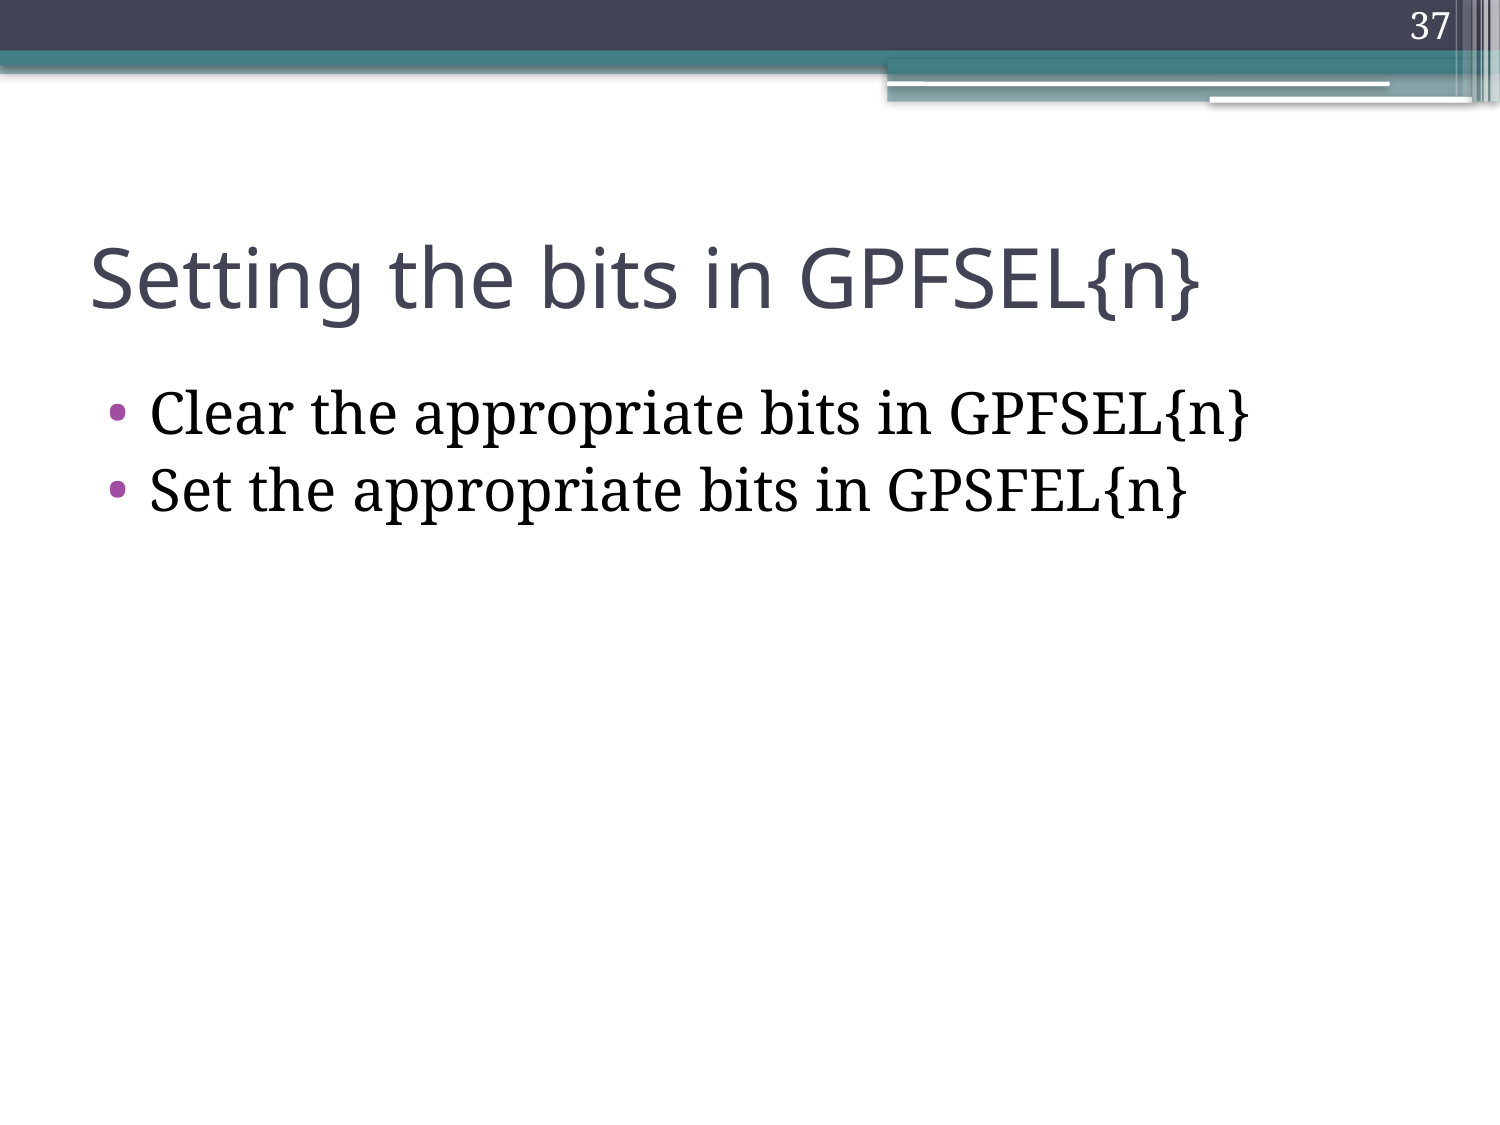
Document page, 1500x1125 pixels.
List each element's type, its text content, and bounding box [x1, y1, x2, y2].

list Clear the appropriate bits in GPFSEL{n} Set the appropriate bits in GPSFEL{n} [75, 368, 1425, 1079]
title Setting the bits in GPFSEL{n} [75, 187, 1425, 363]
slide_number 37 [1341, 0, 1466, 61]
